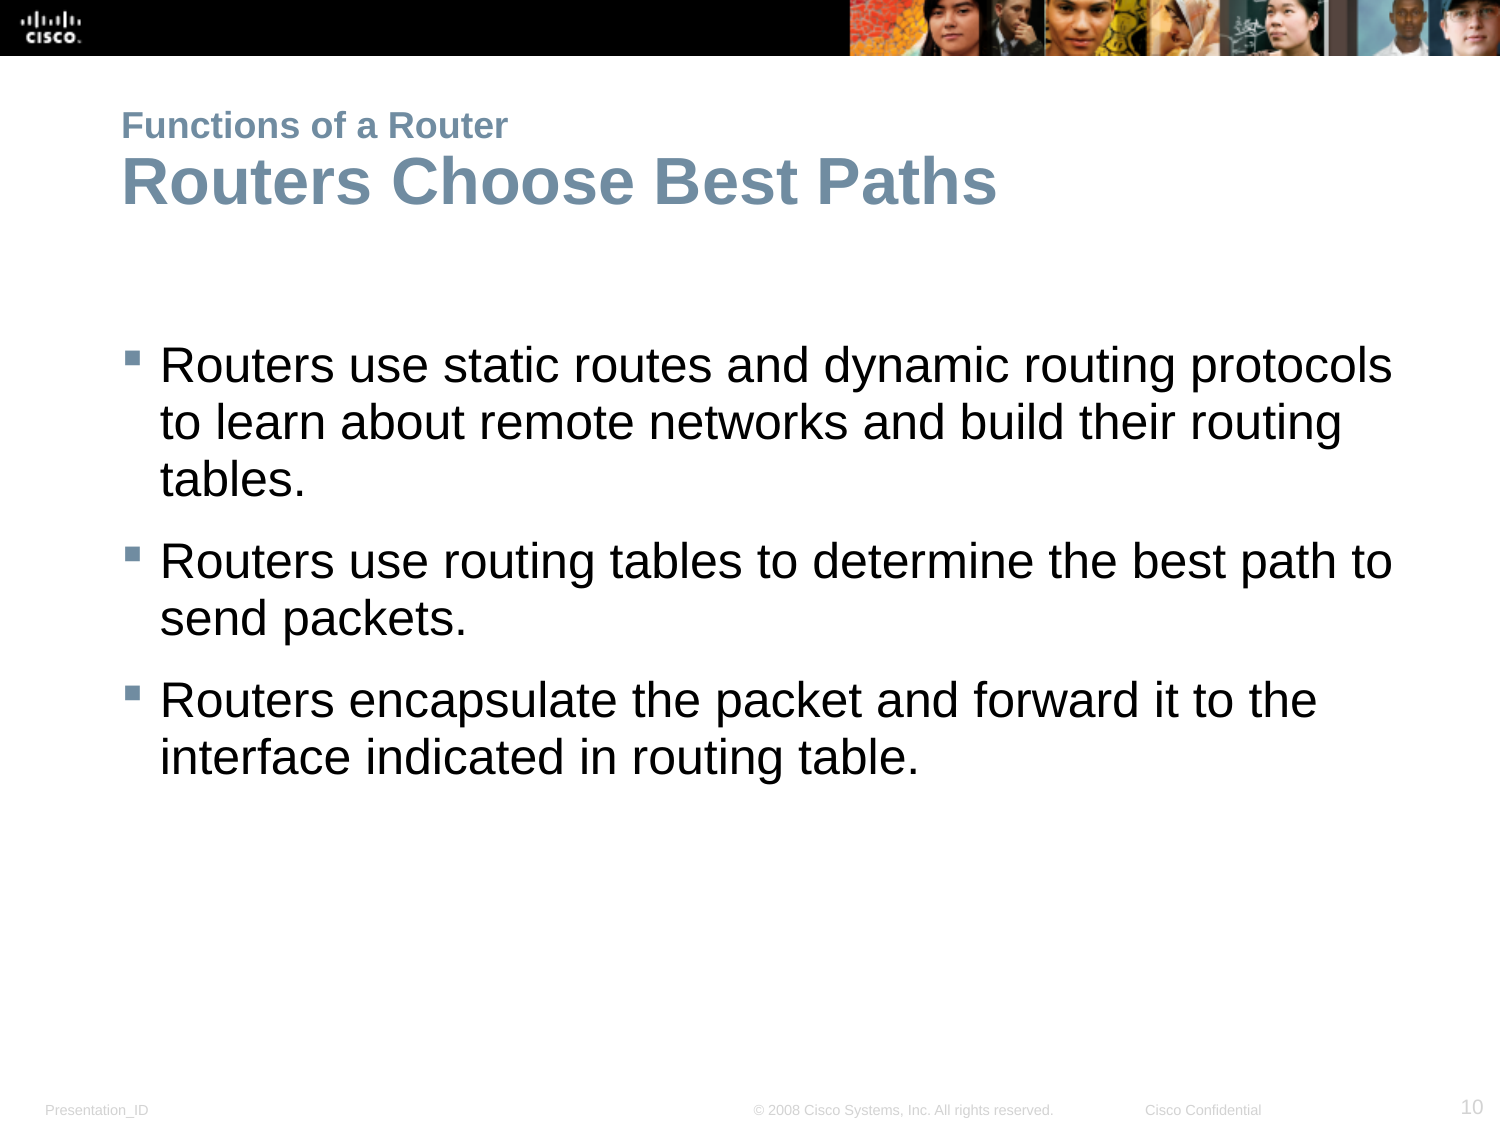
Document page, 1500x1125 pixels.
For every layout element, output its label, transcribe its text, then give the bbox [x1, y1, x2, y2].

list Routers use static routes and dynamic routing protocols to learn about remote networks and build their routing tables. Routers use routing tables to determine the best path to send packets. Routers encapsulate the packet and forward it to the interface indicated in routing table. [107, 330, 1411, 917]
title Functions of a Router Routers Choose Best Paths [107, 87, 1444, 226]
picture [0, 0, 1500, 56]
